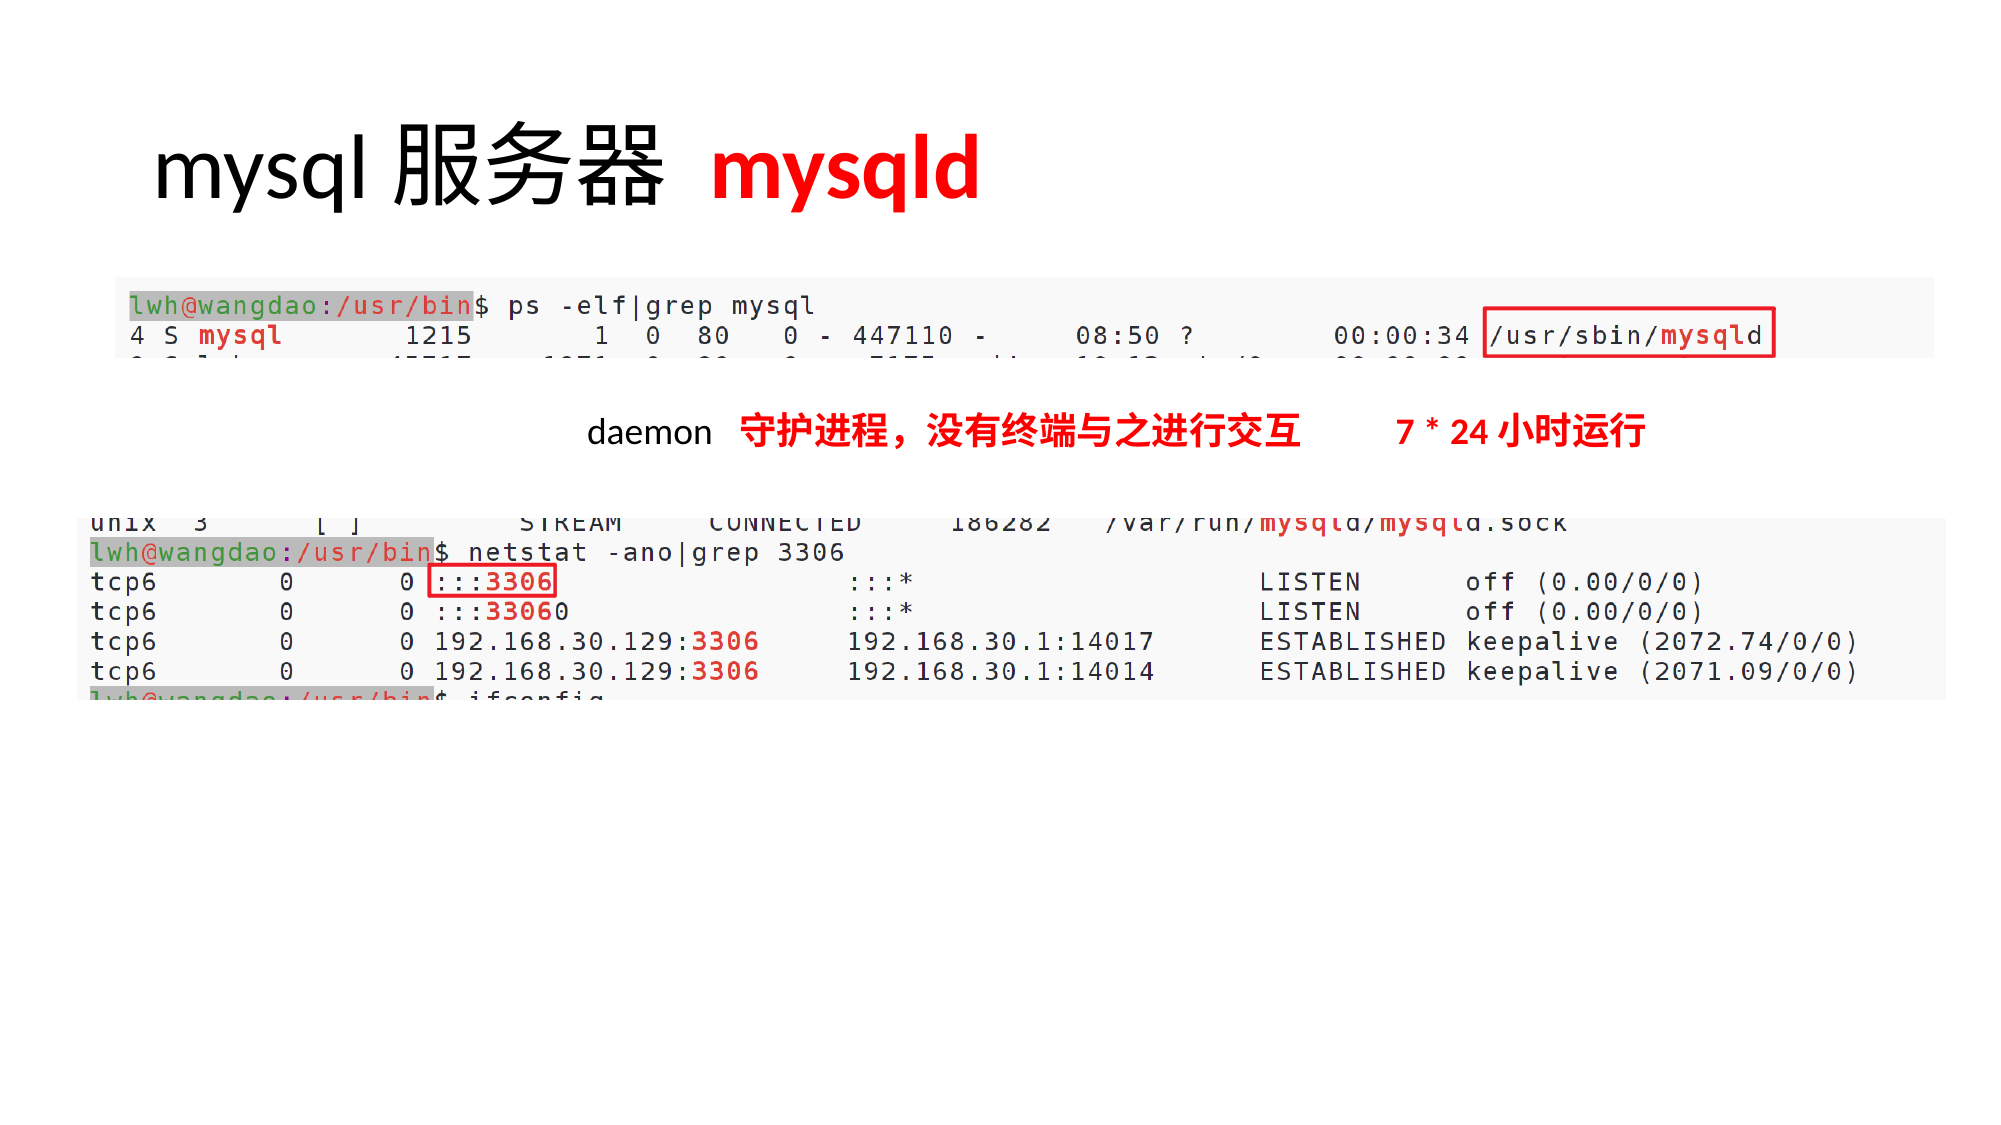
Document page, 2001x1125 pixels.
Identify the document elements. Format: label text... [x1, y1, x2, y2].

picture [115, 277, 1934, 358]
picture [77, 518, 1946, 700]
text_box daemon 守护进程，没有终端与之进行交互 7 * 24小时运行 [572, 400, 1809, 460]
title mysql服务器 mysqld [137, 59, 1863, 277]
